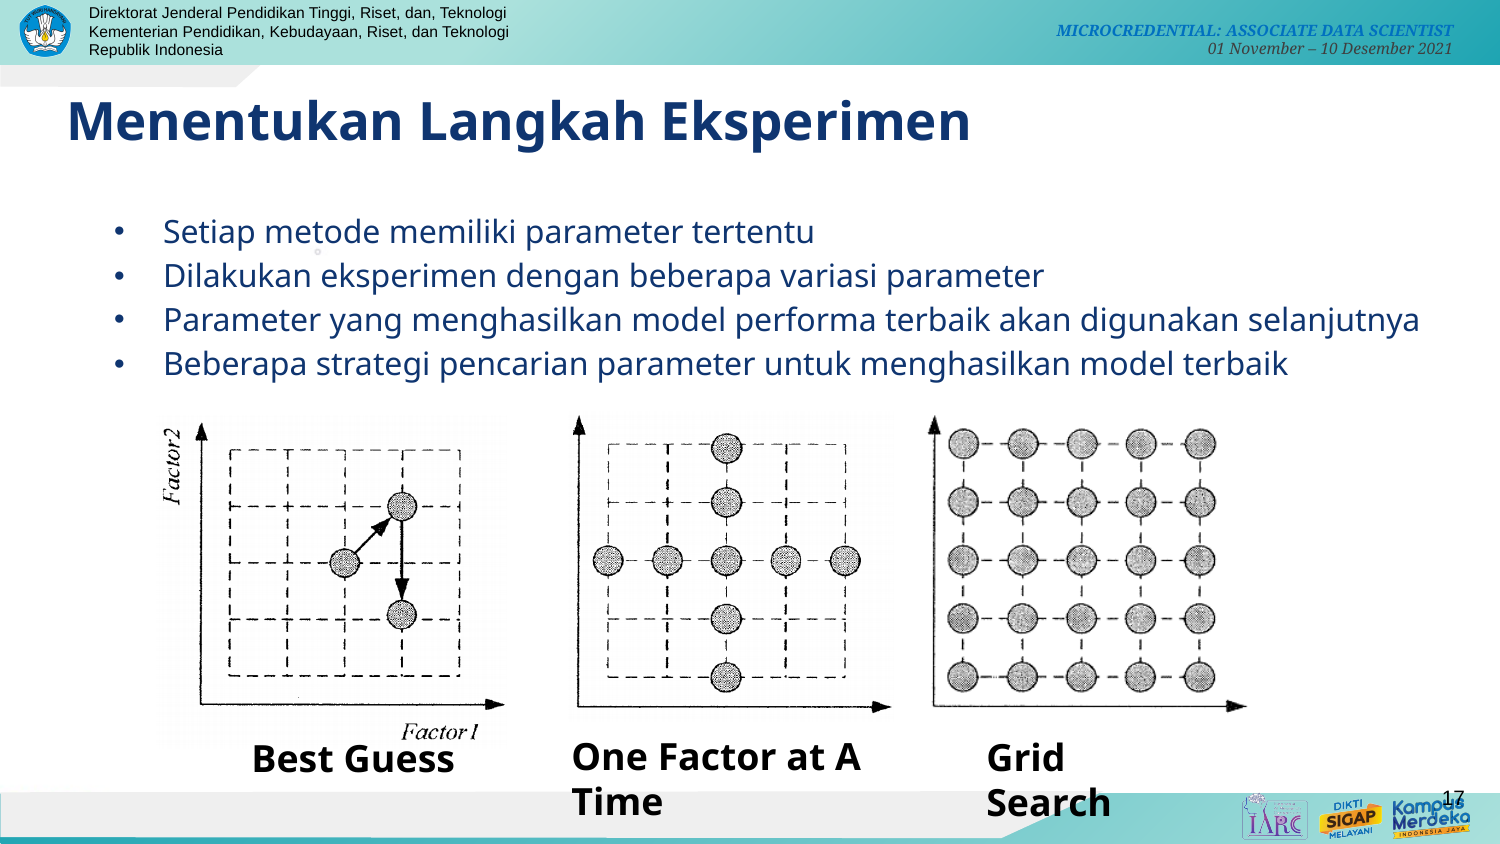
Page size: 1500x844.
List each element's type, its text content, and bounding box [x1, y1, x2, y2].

picture [1319, 796, 1382, 842]
text_box One Factor at A Time [556, 725, 965, 831]
slide_number 17 [1389, 764, 1480, 830]
list Setiap metode memiliki parameter tertentu Dilakukan eksperimen dengan beberapa variasi parameter Parameter yang menghasilkan model performa terbaik akan digunakan selanjutnya Beberapa strategi pencarian parameter untuk menghasilkan model terbaik [82, 190, 1449, 405]
text_box Best Guess [236, 758, 476, 788]
title Menentukan Langkah Eksperimen [51, 72, 1449, 167]
picture [1393, 830, 1470, 839]
picture [0, 65, 1500, 843]
text_box Grid Search [971, 727, 1216, 832]
picture [16, 3, 74, 61]
